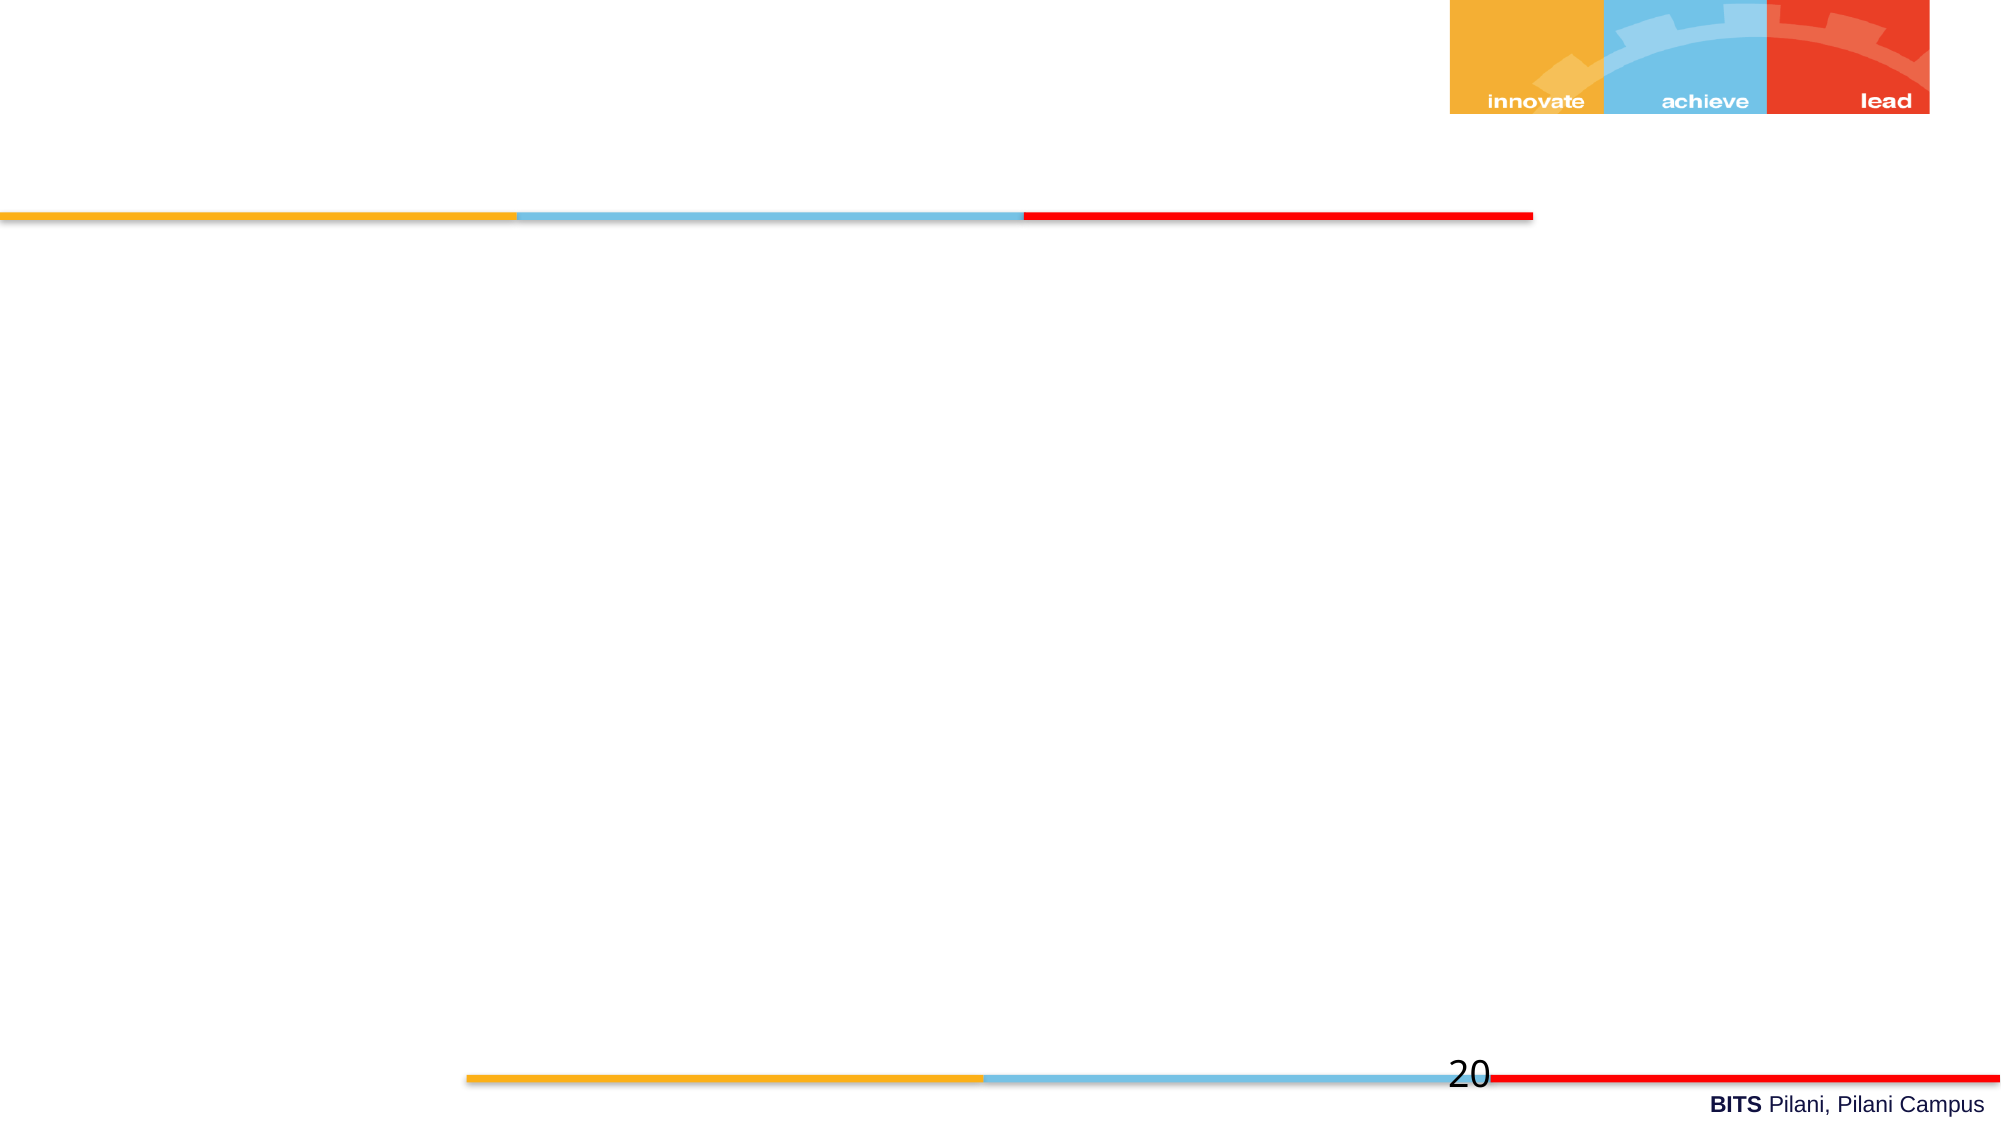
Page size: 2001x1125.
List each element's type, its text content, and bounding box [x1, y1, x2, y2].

slide_number 20 [1433, 1042, 1900, 1103]
picture [1449, 0, 1930, 114]
